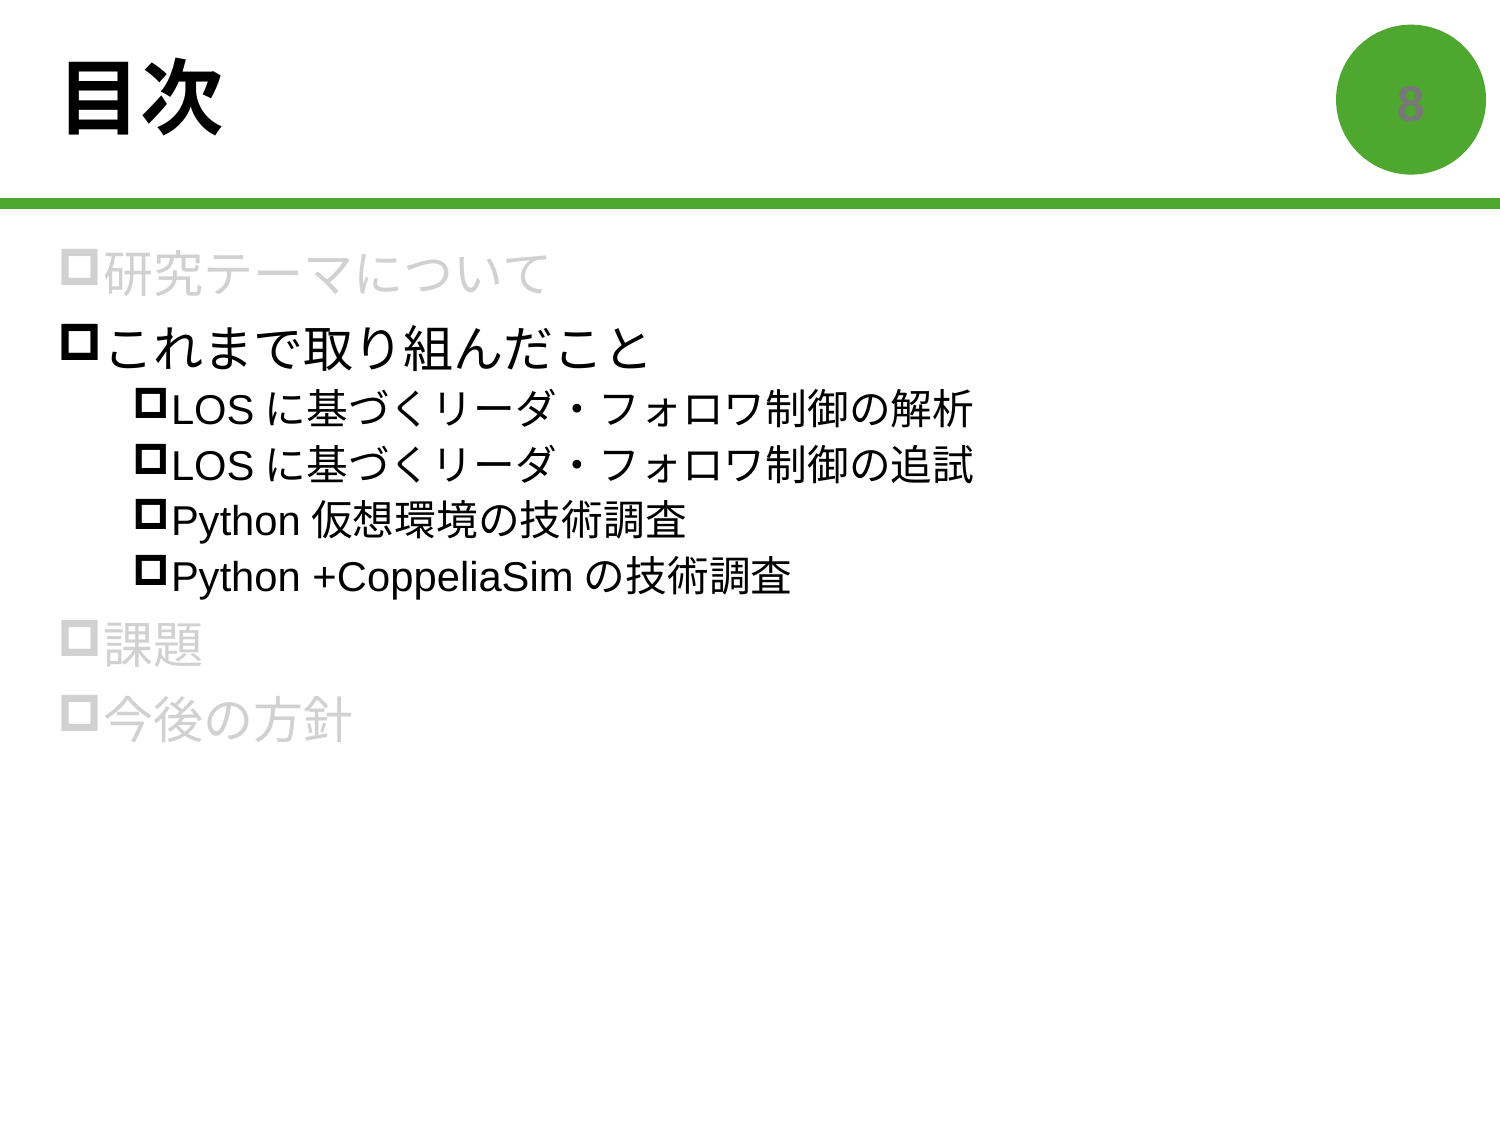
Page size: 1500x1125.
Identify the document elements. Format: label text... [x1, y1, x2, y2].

list 研究テーマについて これまで取り組んだこと LOSに基づくリーダ・フォロワ制御の解析 LOSに基づくリーダ・フォロワ制御の追試 Python仮想環境の技術調査 Python +CoppeliaSimの技術調査 課題 今後の方針 [42, 242, 1458, 1097]
title 目次 [42, 28, 1337, 175]
slide_number 7 [1364, 71, 1458, 132]
